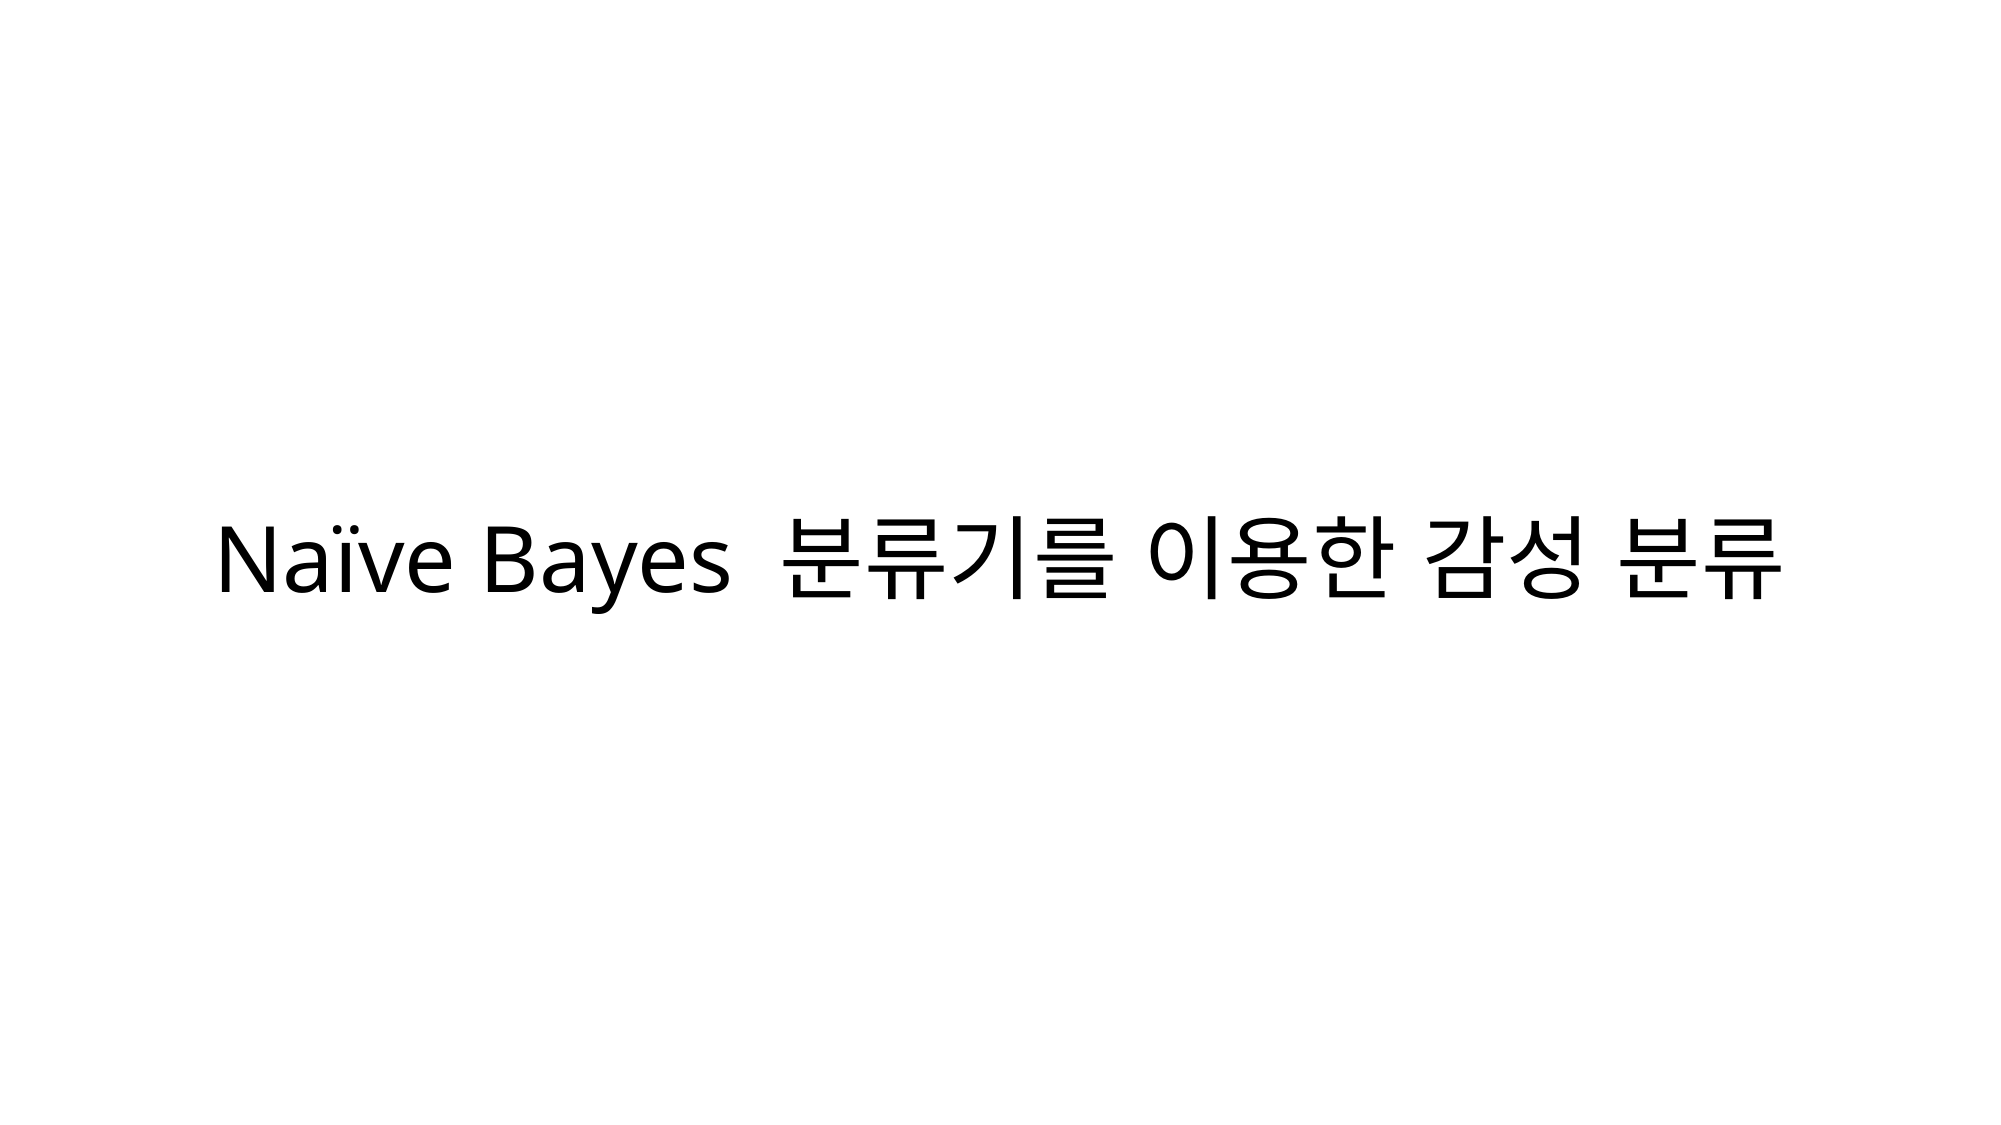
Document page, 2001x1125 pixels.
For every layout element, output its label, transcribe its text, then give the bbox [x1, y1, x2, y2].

title Naïve Bayes 분류기를 이용한 감성 분류 [137, 455, 1863, 672]
